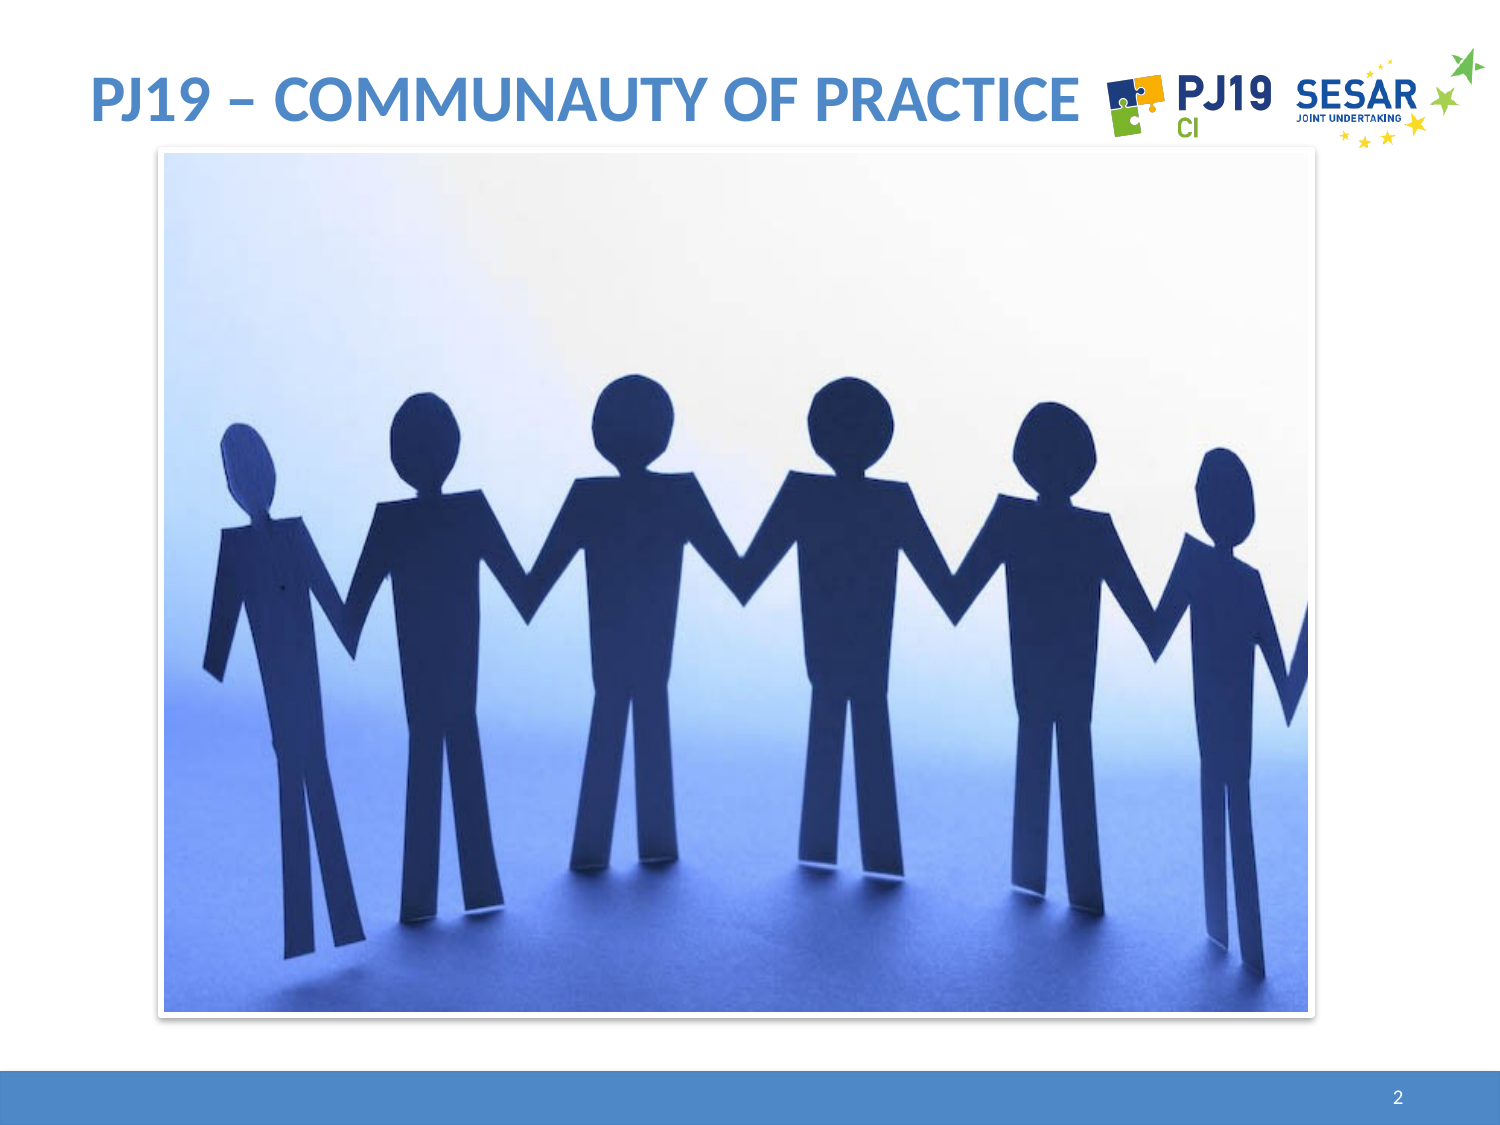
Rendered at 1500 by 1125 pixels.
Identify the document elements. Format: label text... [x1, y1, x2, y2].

title PJ19 – COMMUNAUTY OF PRACTICE [75, 47, 1167, 235]
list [163, 153, 1309, 1013]
picture [1167, 74, 1277, 138]
slide_number 2 [1068, 1075, 1419, 1117]
